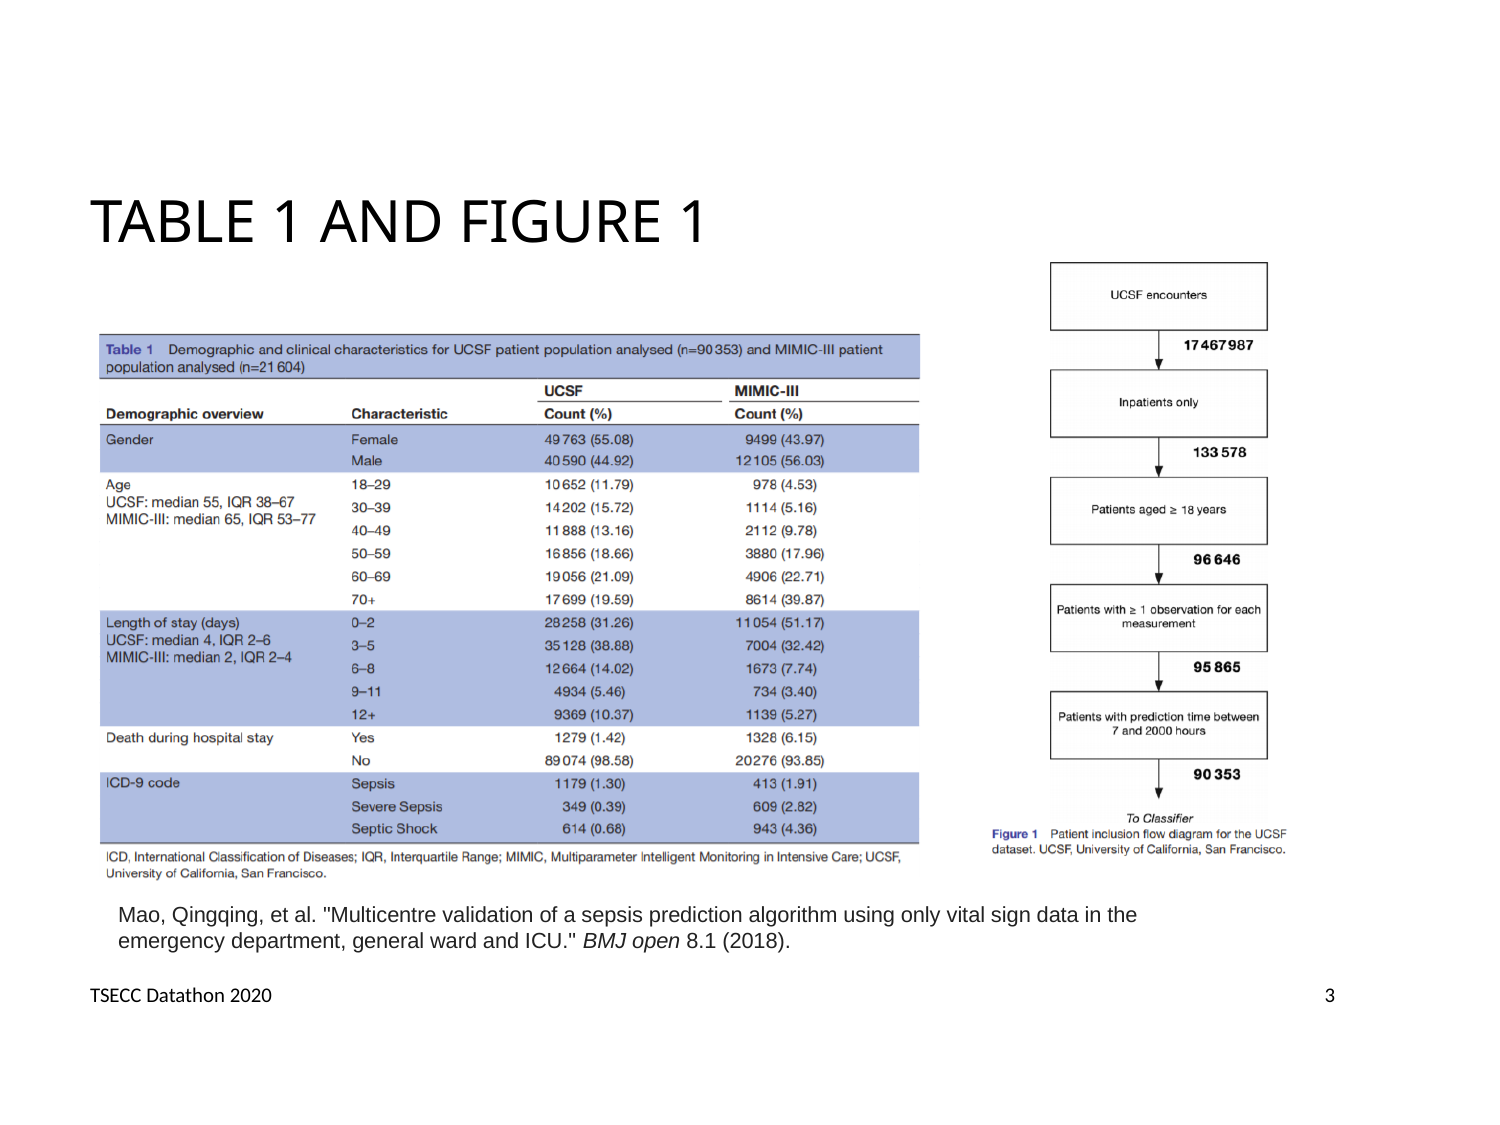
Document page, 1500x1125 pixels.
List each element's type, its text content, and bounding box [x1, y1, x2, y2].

picture [2, 0, 1499, 1125]
text_box Mao, Qingqing, et al. "Multicentre validation of a sepsis prediction algorithm using only vital sign data in the emergency department, general ward and ICU." BMJ open 8.1 (2018). [103, 892, 1198, 960]
title Table 1 and Figure 1 [75, 99, 1350, 339]
slide_number 3 [1281, 963, 1350, 1025]
footer TSECC Datathon 2020 [75, 963, 1058, 1025]
